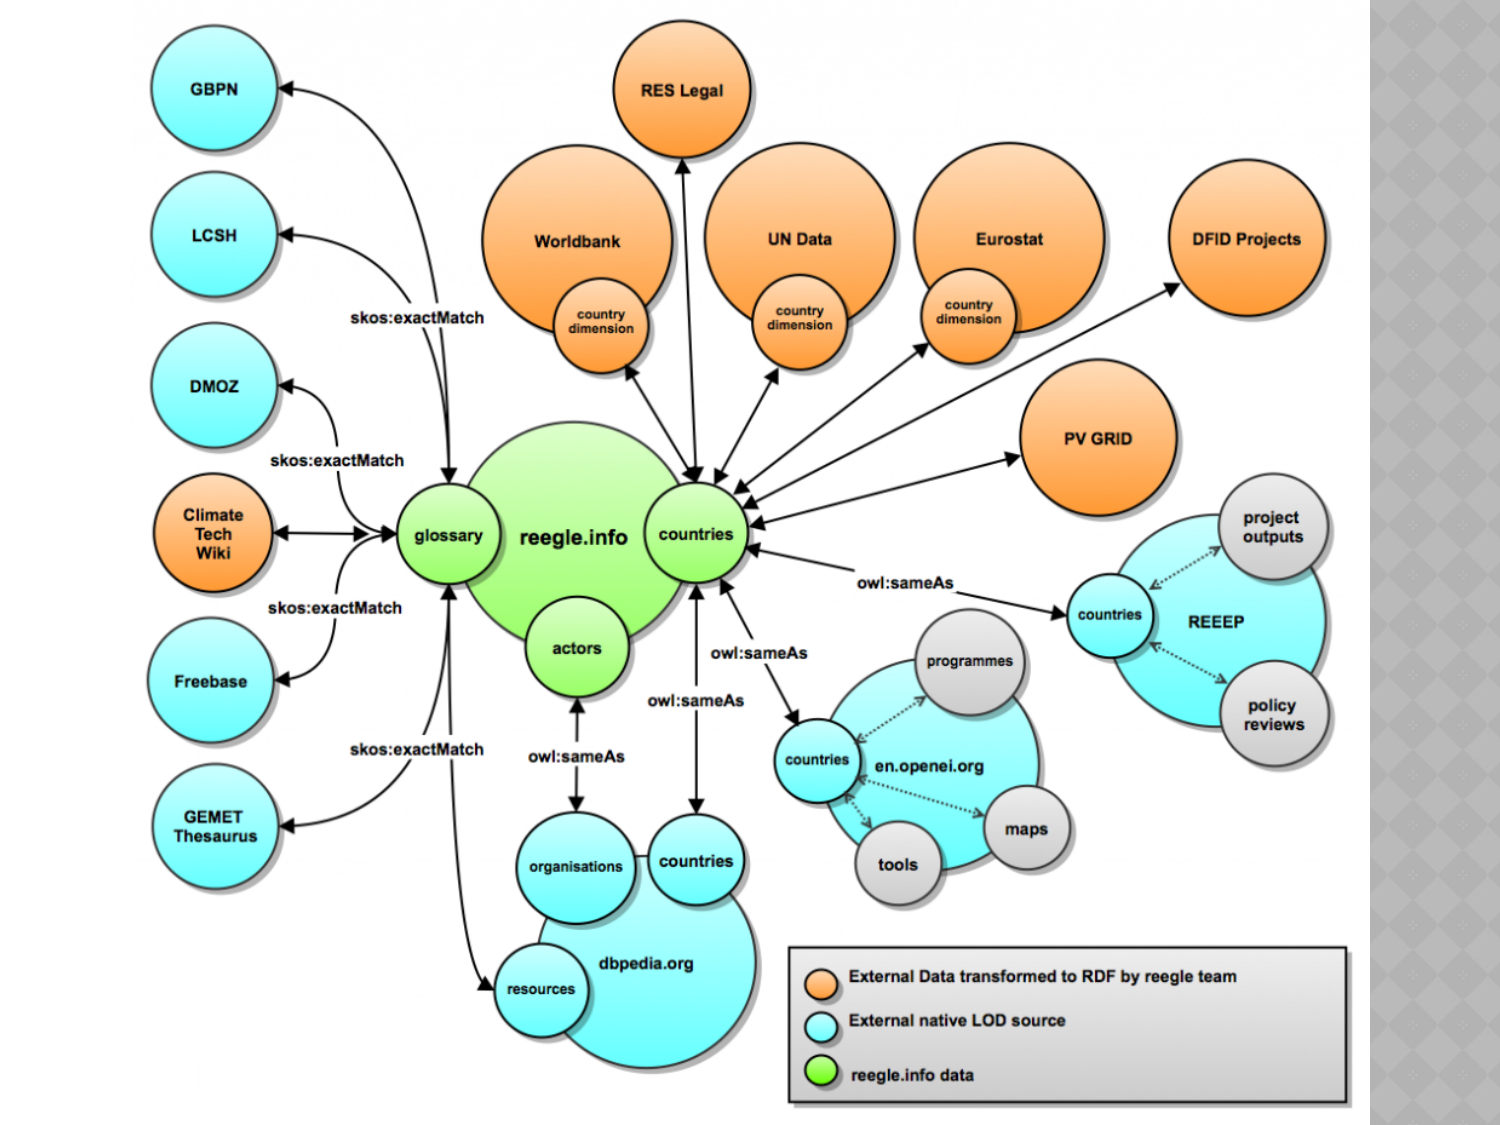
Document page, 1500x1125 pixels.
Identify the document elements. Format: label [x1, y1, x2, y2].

picture [130, 0, 1370, 1125]
